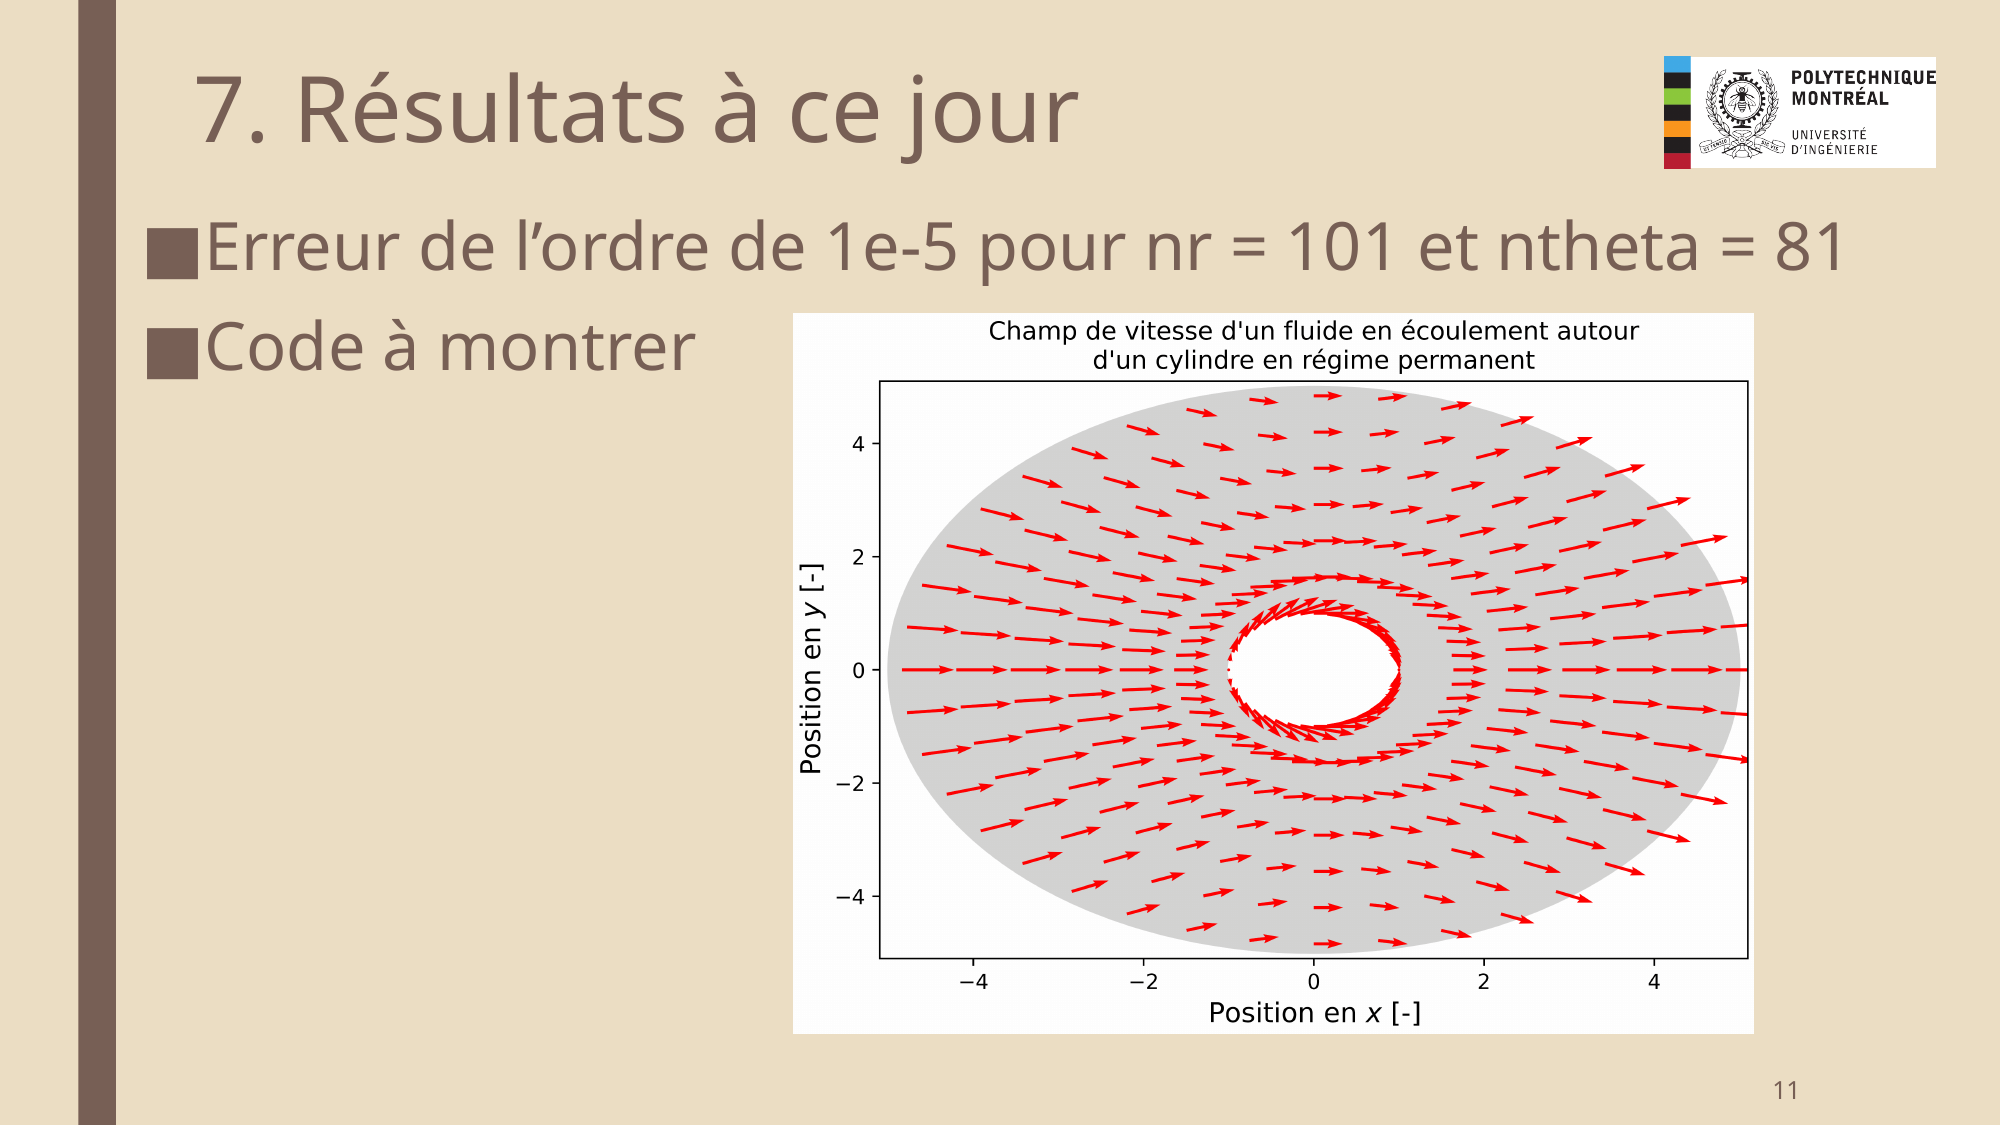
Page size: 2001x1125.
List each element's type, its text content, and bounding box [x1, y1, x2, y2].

text_box 7. Résultats à ce jour [178, 56, 1753, 202]
slide_number 11 [1553, 1058, 1816, 1125]
text_box Erreur de l’ordre de 1e-5 pour nr = 101 et ntheta = 81 Code à montrer [126, 202, 1933, 527]
picture [1664, 56, 1936, 169]
picture [793, 313, 1754, 1034]
